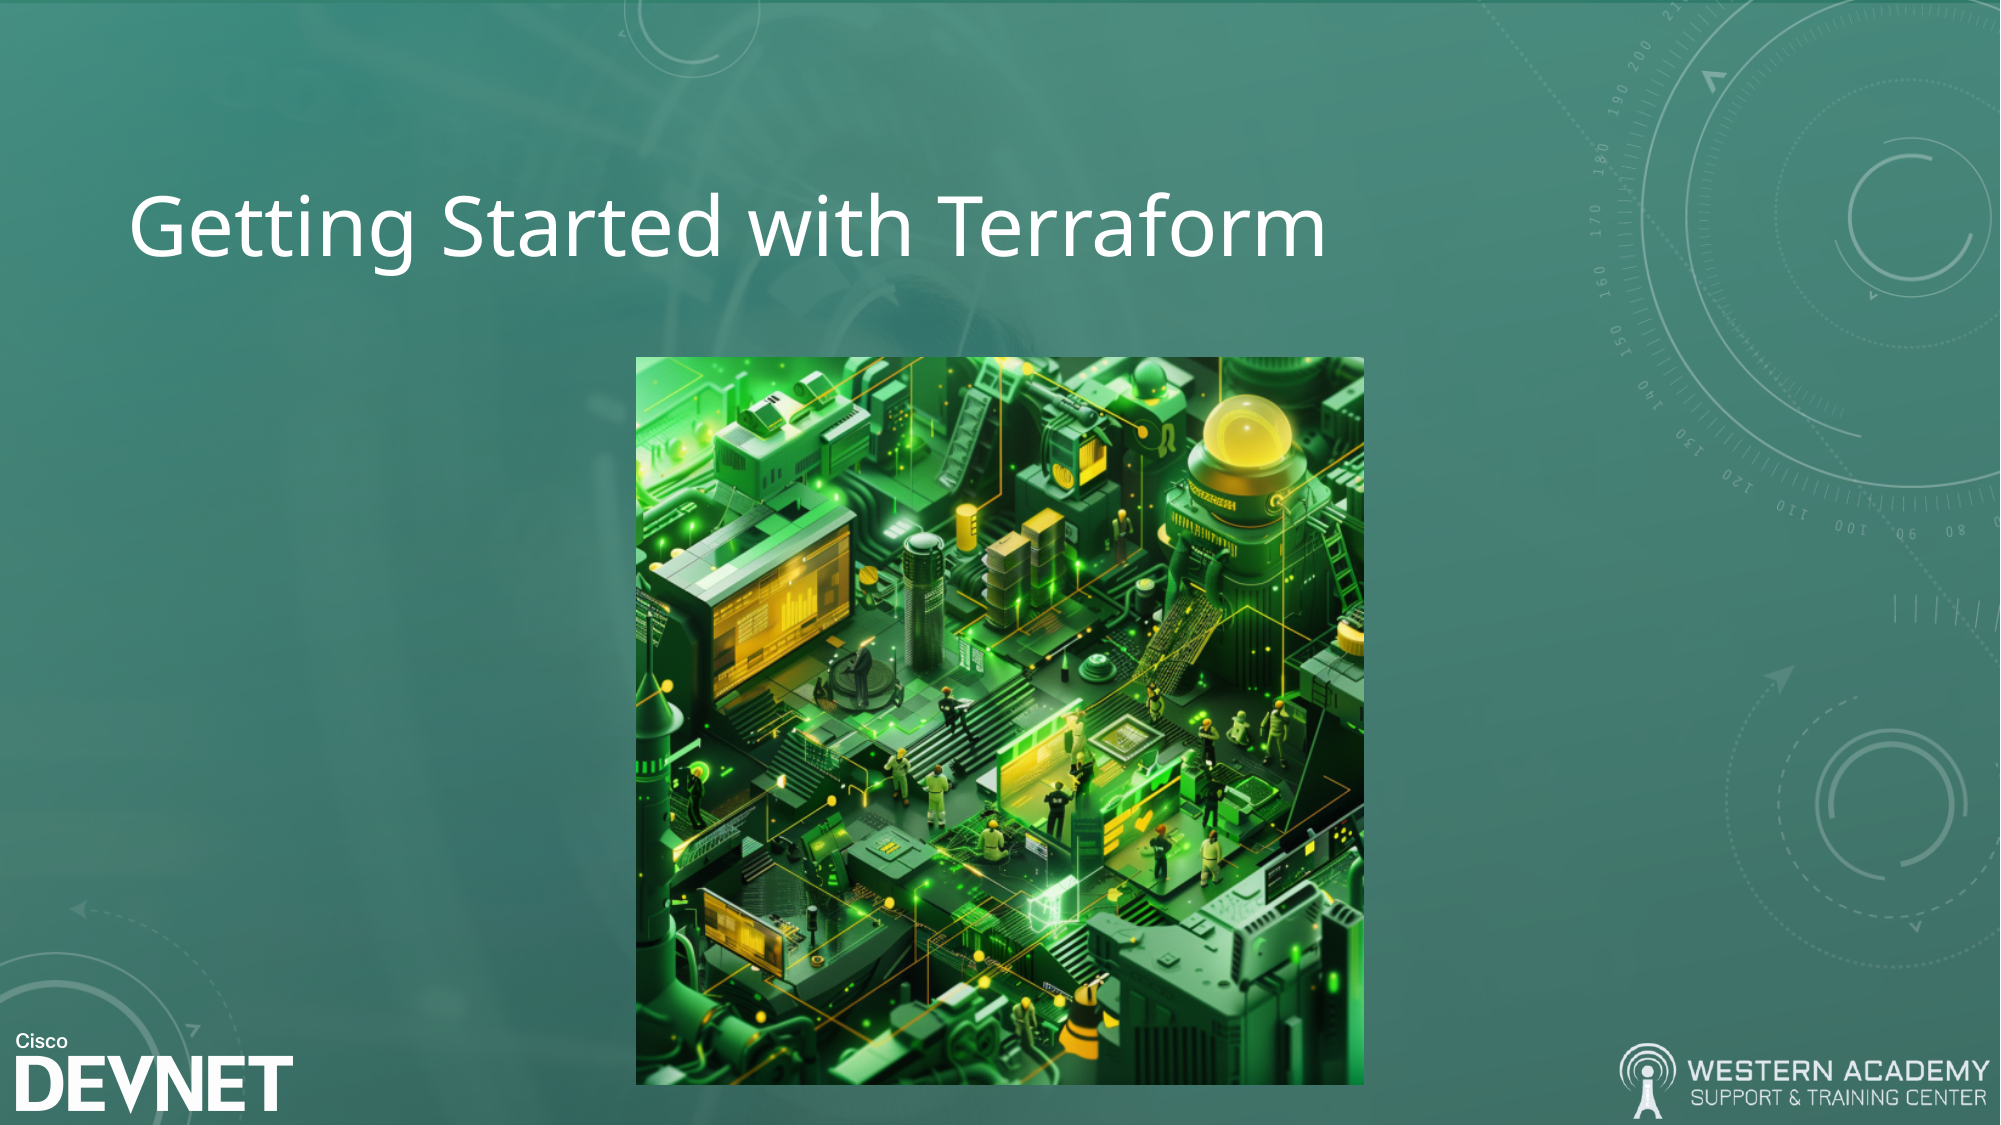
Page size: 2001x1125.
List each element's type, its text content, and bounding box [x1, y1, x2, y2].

title Getting Started with Terraform [112, 40, 1888, 282]
picture [0, 0, 2000, 1125]
